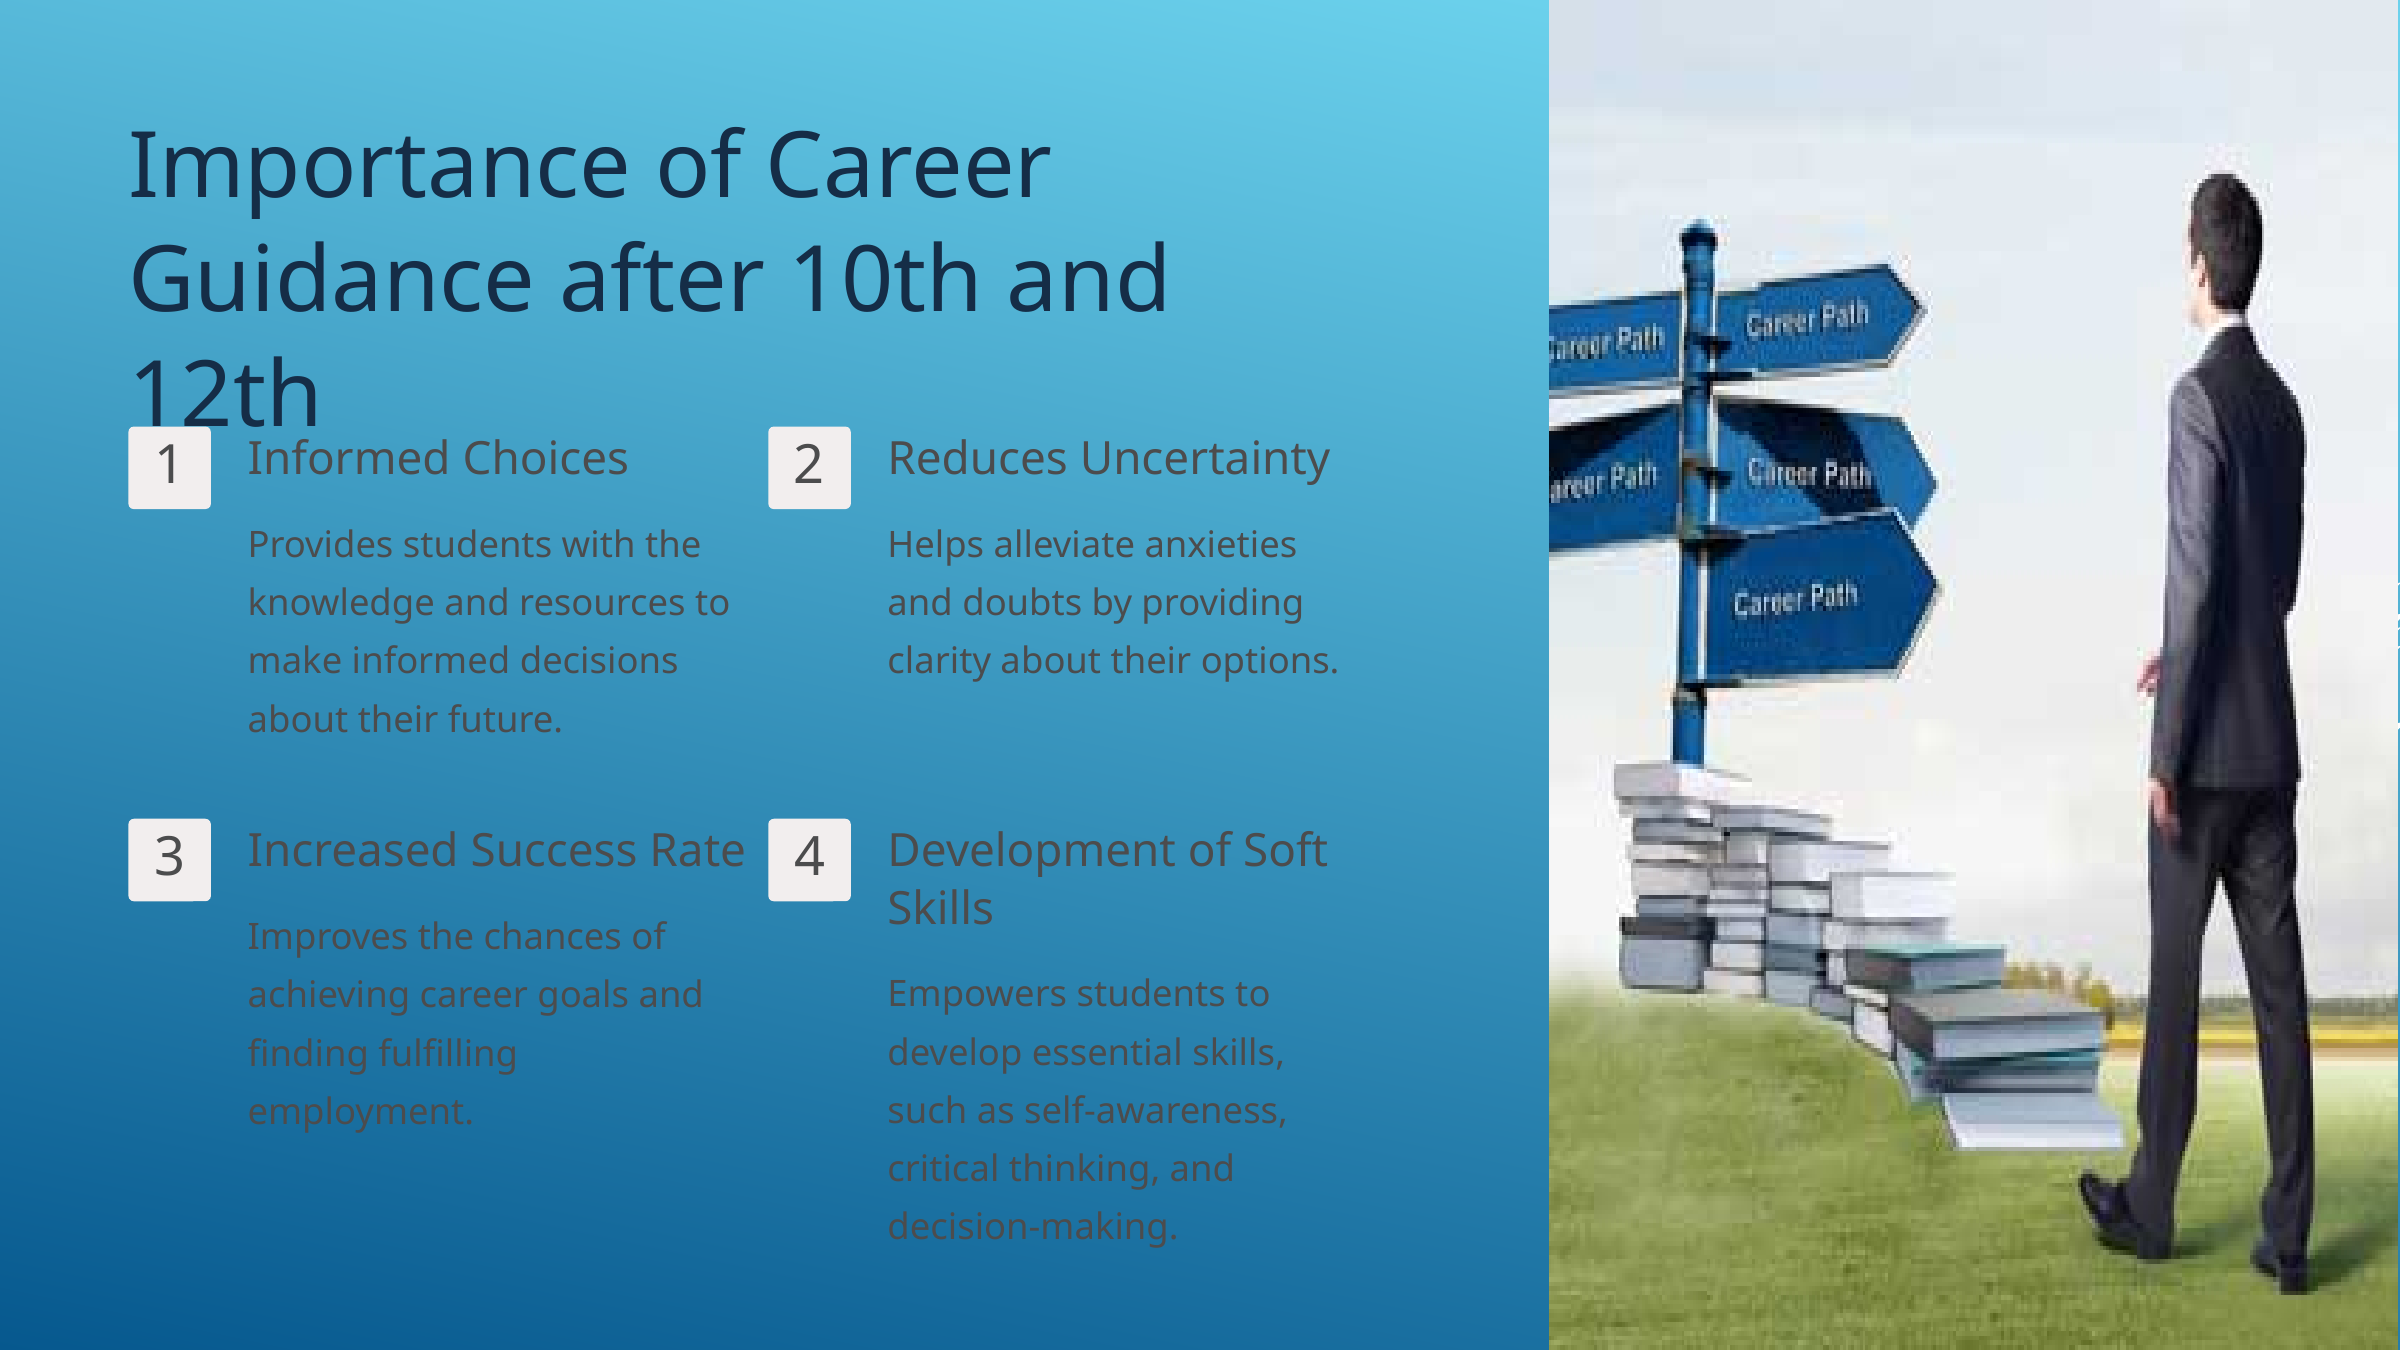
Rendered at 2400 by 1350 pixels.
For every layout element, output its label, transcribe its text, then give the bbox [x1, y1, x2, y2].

picture [1548, 0, 2398, 1350]
text_box [128, 818, 211, 902]
text_box Provides students with the knowledge and resources to make informed decisions about their future. [247, 505, 732, 741]
text_box Informed Choices [247, 426, 707, 484]
text_box [128, 426, 211, 510]
text_box [768, 426, 851, 510]
text_box Empowers students to develop essential skills, such as self-awareness, critical thinking, and decision-making. [887, 955, 1372, 1250]
text_box Improves the chances of achieving career goals and finding fulfilling employment. [247, 898, 732, 1075]
text_box Reduces Uncertainty [887, 426, 1347, 484]
text_box Increased Success Rate [247, 818, 707, 877]
text_box Development of Soft Skills [887, 818, 1372, 934]
text_box Helps alleviate anxieties and doubts by providing clarity about their options. [887, 505, 1372, 683]
text_box Importance of Career Guidance after 10th and 12th [128, 100, 1372, 331]
text_box 2 [795, 440, 824, 496]
text_box 4 [795, 832, 825, 888]
text_box 3 [156, 832, 183, 888]
text_box [768, 818, 851, 902]
text_box 1 [159, 440, 180, 496]
